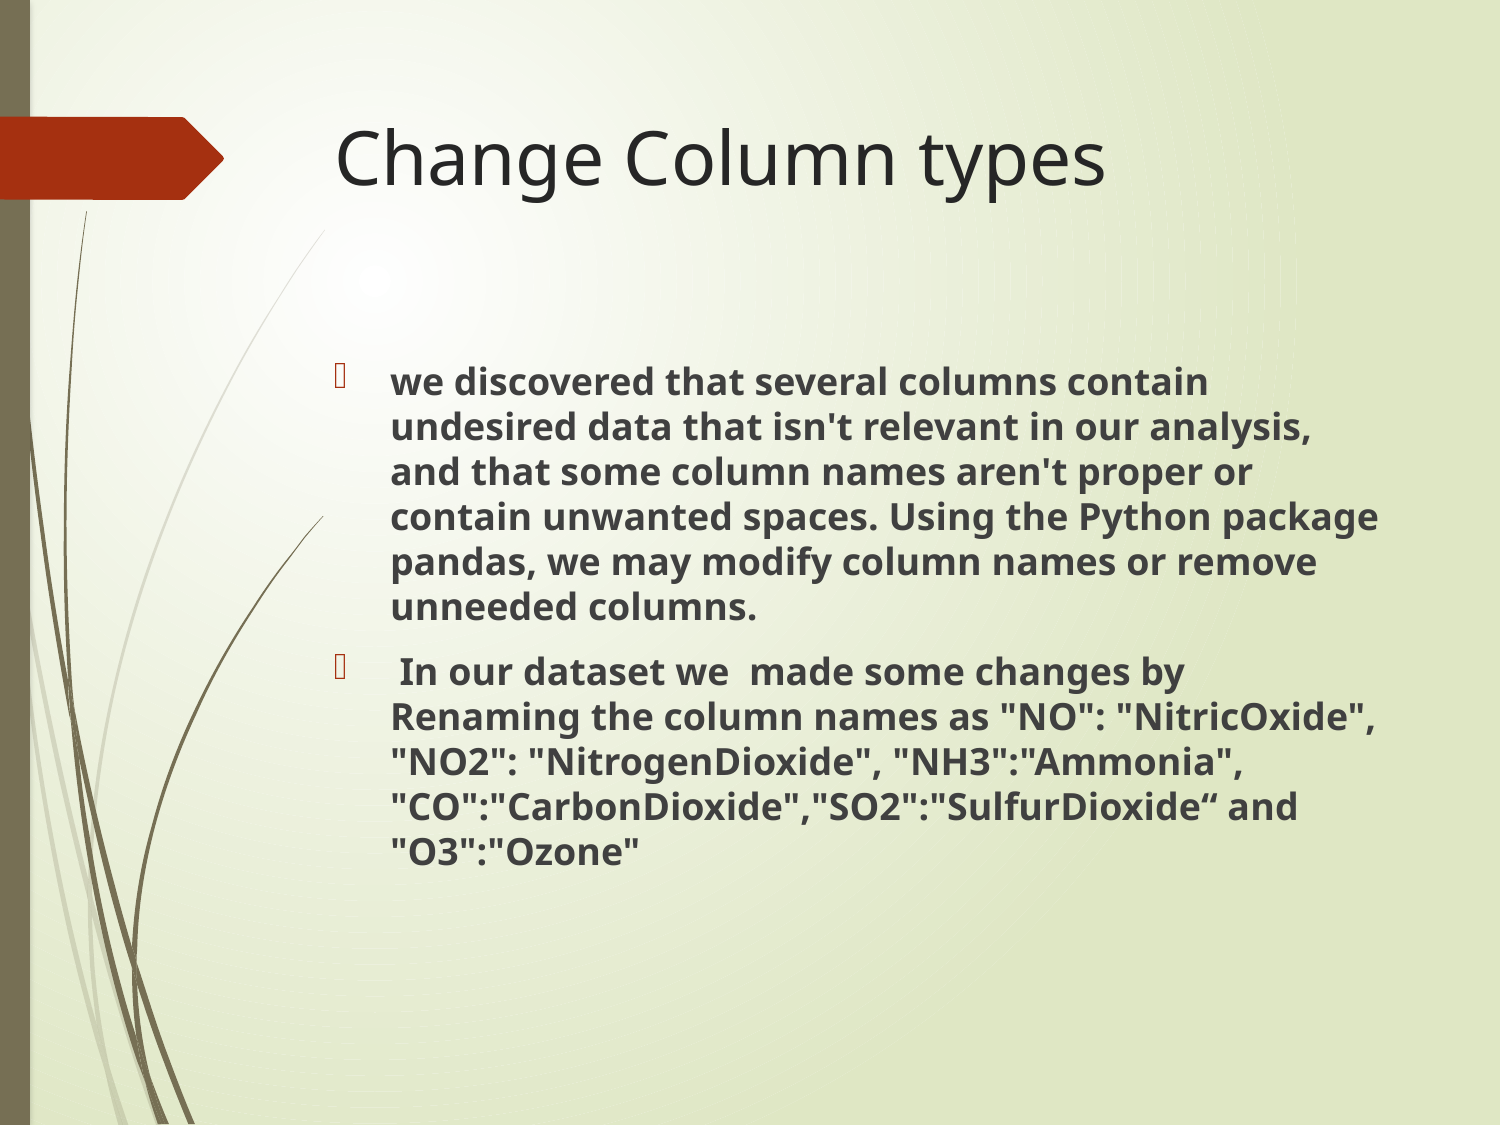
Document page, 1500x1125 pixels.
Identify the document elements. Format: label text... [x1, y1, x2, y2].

title Change Column types [319, 102, 1400, 313]
list we discovered that several columns contain undesired data that isn't relevant in our analysis, and that some column names aren't proper or contain unwanted spaces. Using the Python package pandas, we may modify column names or remove unneeded columns. In our dataset we made some changes by Renaming the column names as "NO": "NitricOxide", "NO2": "NitrogenDioxide", "NH3":"Ammonia", "CO":"CarbonDioxide","SO2":"SulfurDioxide“ and "O3":"Ozone" [318, 350, 1400, 970]
